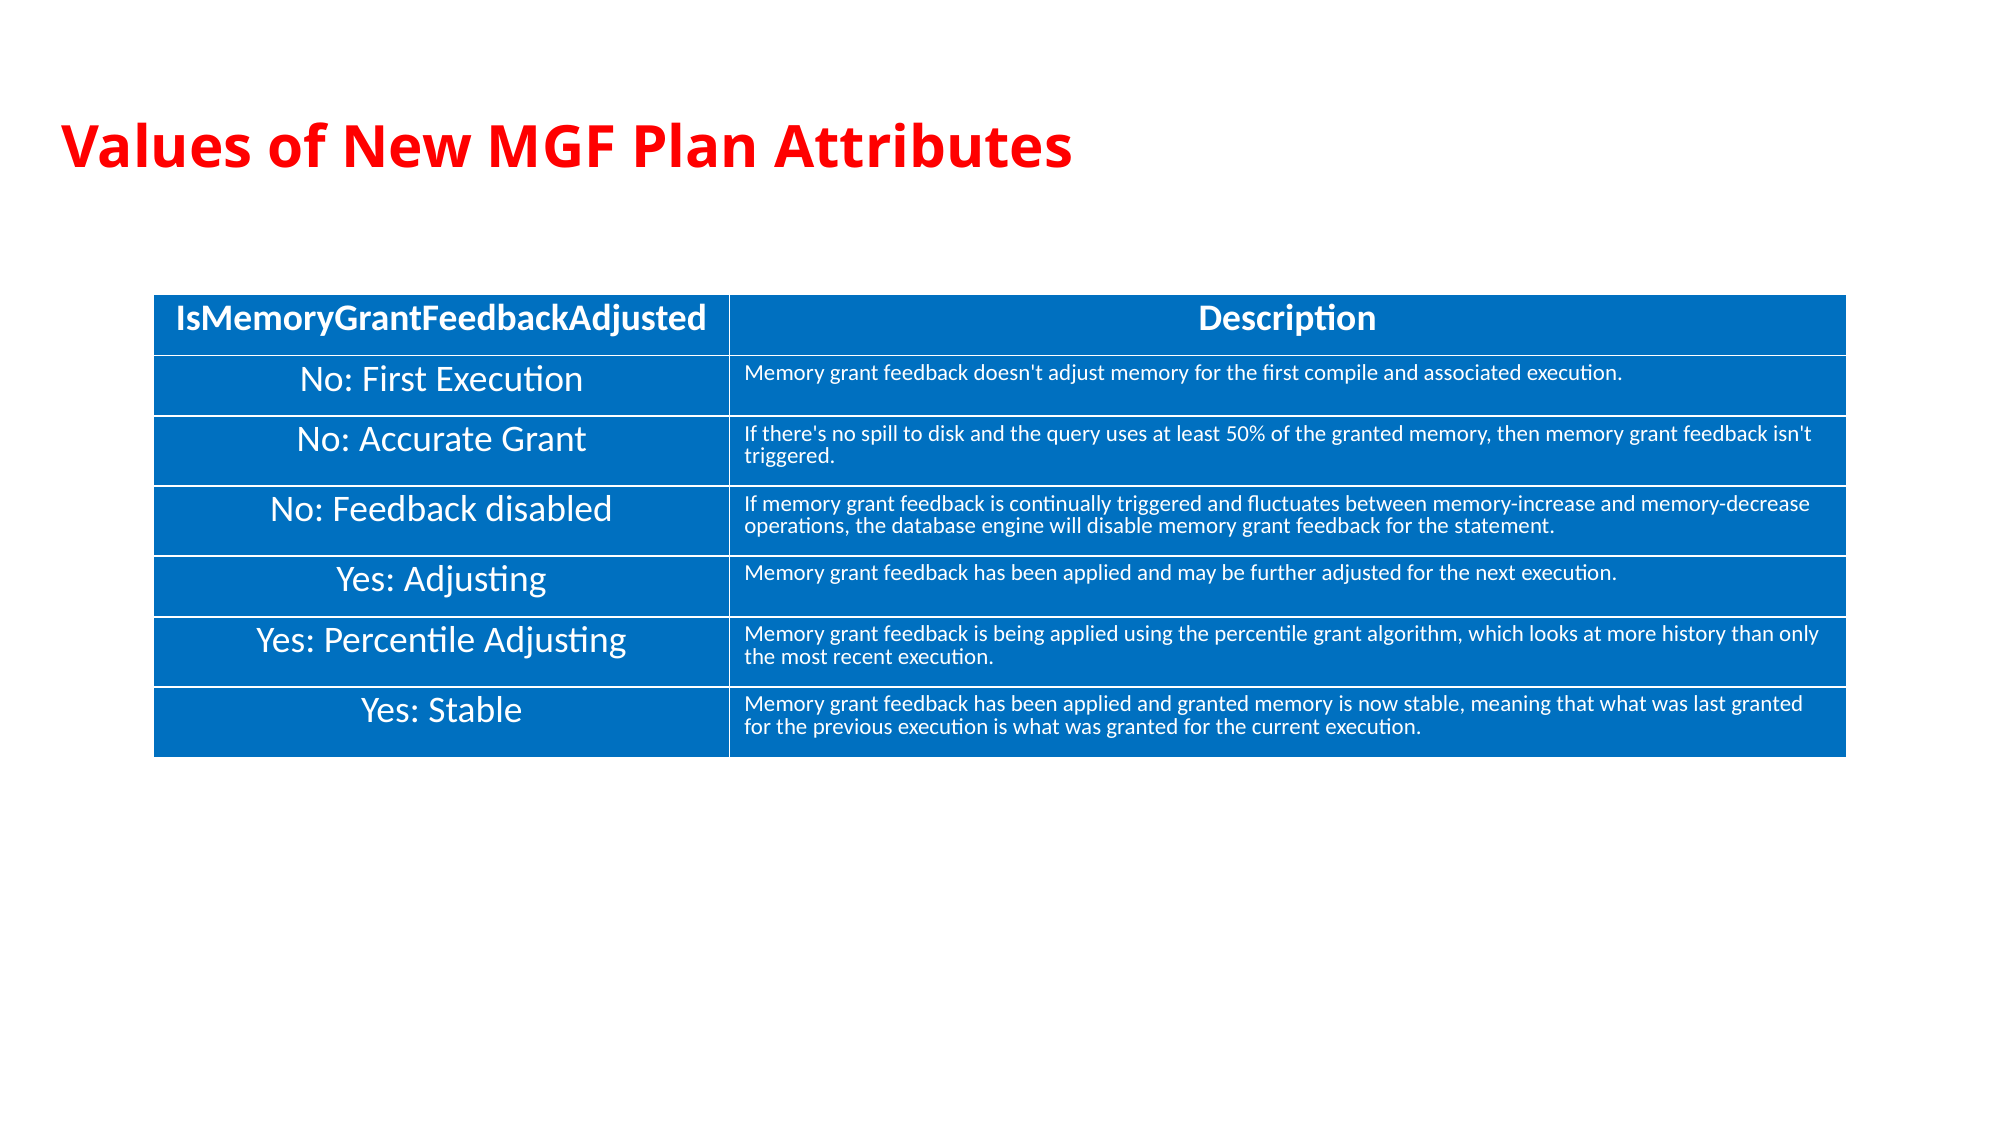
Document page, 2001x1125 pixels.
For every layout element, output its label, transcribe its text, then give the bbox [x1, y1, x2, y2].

table_cell Yes: Stable [154, 688, 729, 757]
table_cell No: Feedback disabled [154, 487, 729, 555]
table_cell If there's no spill to disk and the query uses at least 50% of the granted memory, then memory grant feedback isn't triggered. [730, 417, 1846, 485]
table_cell Yes: Adjusting [154, 557, 729, 616]
table_cell Memory grant feedback is being applied using the percentile grant algorithm, which looks at more history than only the most recent execution. [730, 618, 1846, 686]
text_box Values of New MGF Plan Attributes [46, 101, 1361, 187]
table_cell Memory grant feedback doesn't adjust memory for the first compile and associated execution. [730, 356, 1846, 415]
table_cell Memory grant feedback has been applied and granted memory is now stable, meaning that what was last granted for the previous execution is what was granted for the current execution. [730, 688, 1846, 757]
table_header IsMemoryGrantFeedbackAdjusted [154, 295, 729, 355]
table_cell No: Accurate Grant [154, 417, 729, 485]
table_cell Memory grant feedback has been applied and may be further adjusted for the next execution. [730, 557, 1846, 616]
table_cell Yes: Percentile Adjusting [154, 618, 729, 686]
table_header Description [730, 295, 1846, 355]
table_cell If memory grant feedback is continually triggered and fluctuates between memory-increase and memory-decrease operations, the database engine will disable memory grant feedback for the statement. [730, 487, 1846, 555]
table_cell No: First Execution [154, 356, 729, 415]
